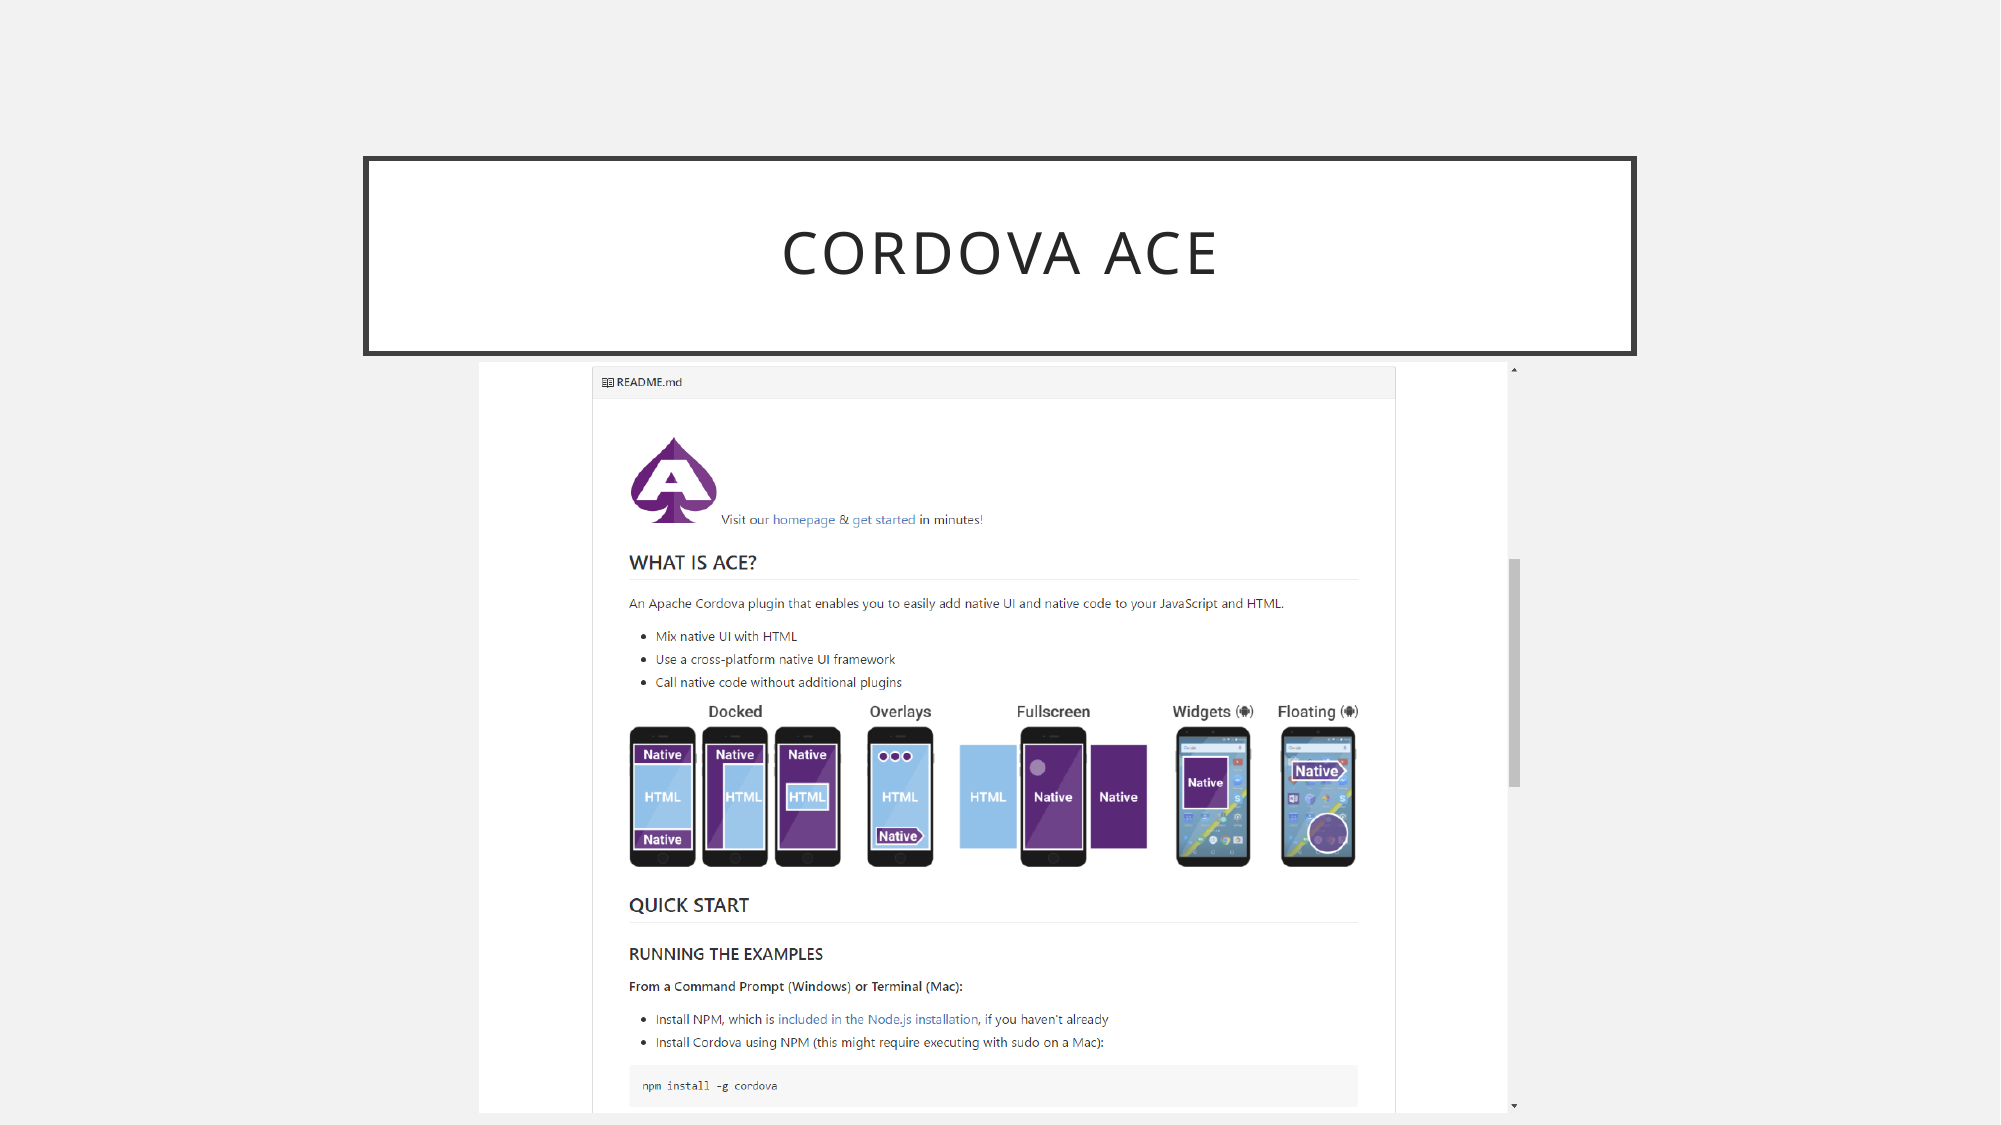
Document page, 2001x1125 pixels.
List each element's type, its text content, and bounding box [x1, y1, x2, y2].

title Cordova ACE [363, 156, 1637, 356]
picture [479, 362, 1521, 1113]
